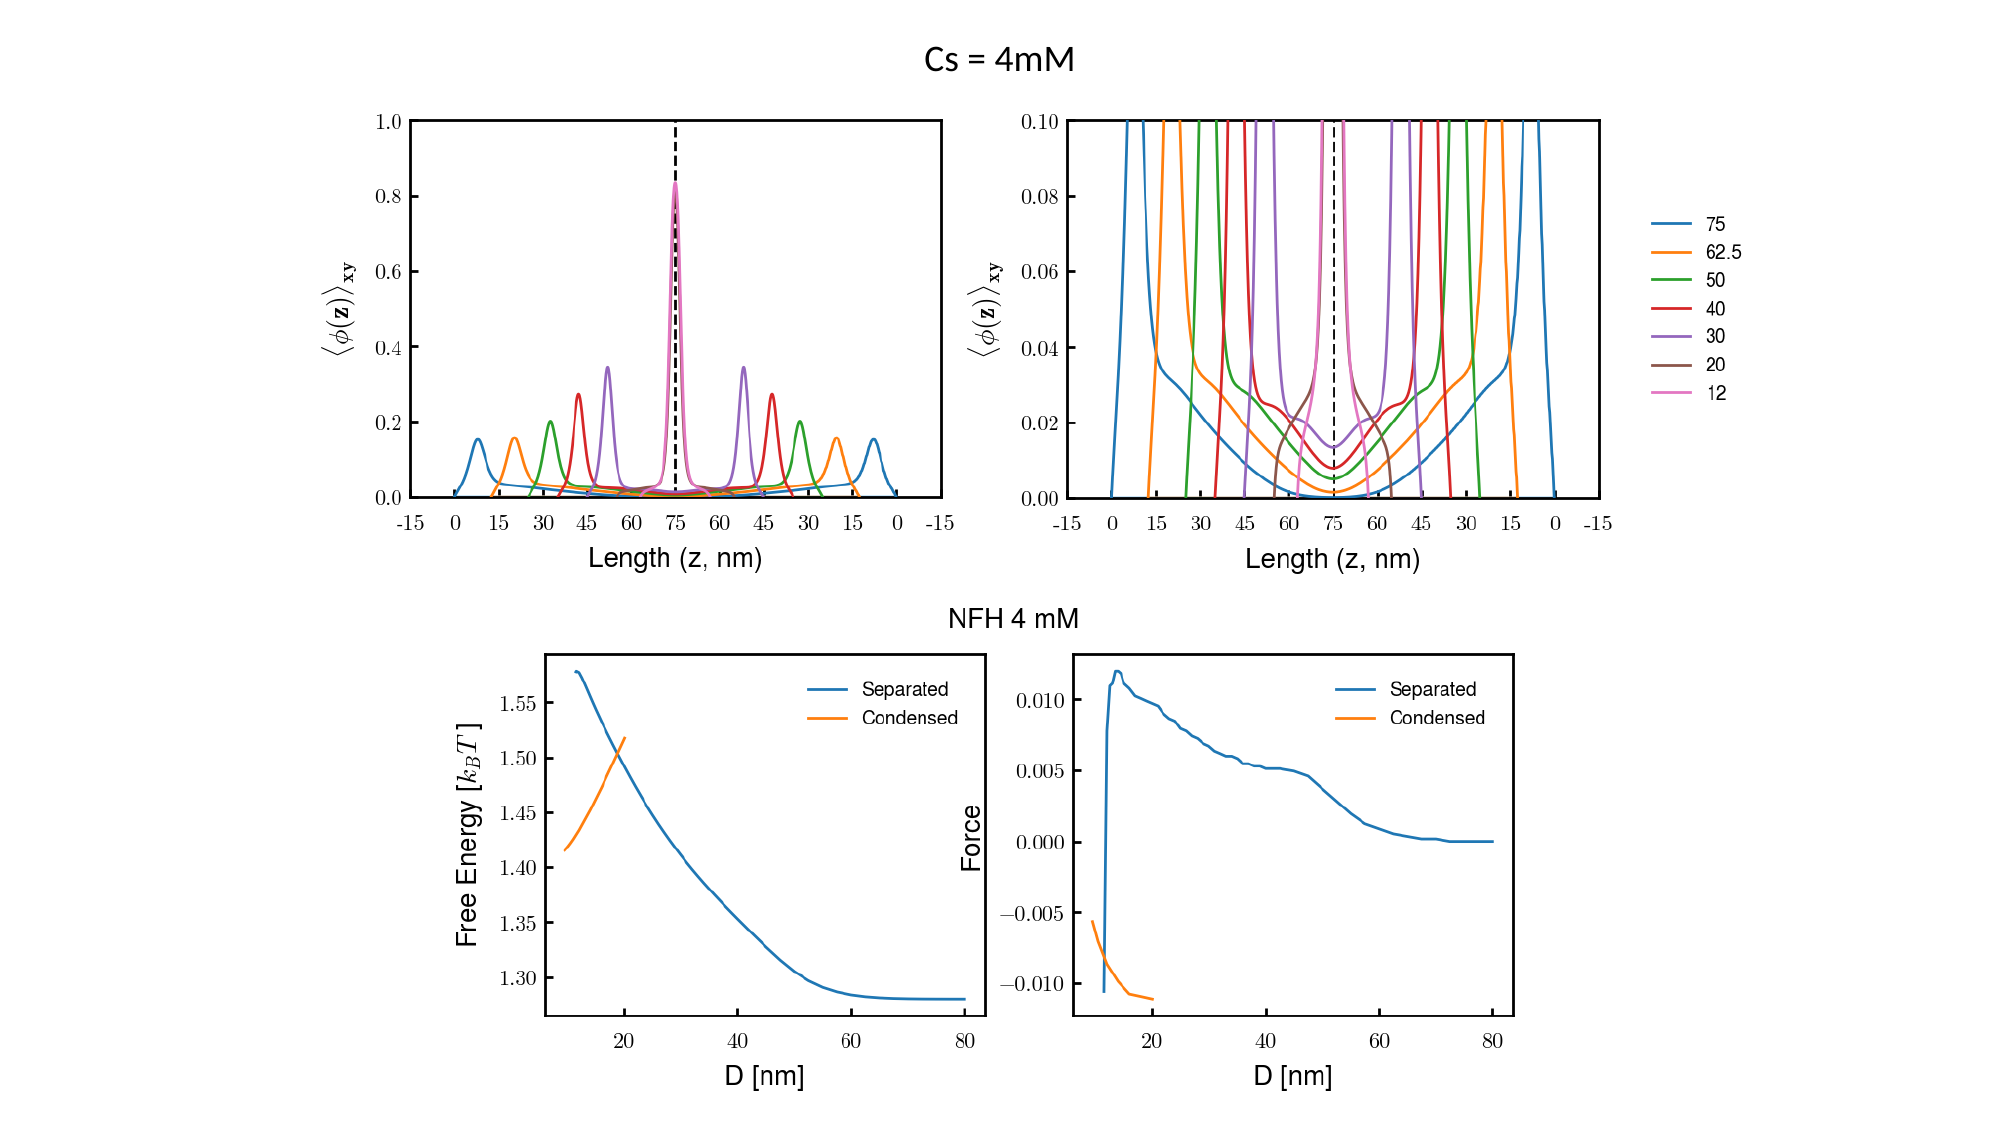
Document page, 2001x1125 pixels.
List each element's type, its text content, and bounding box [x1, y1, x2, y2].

picture [311, 103, 1759, 582]
picture [445, 598, 1521, 1099]
text_box Cs = 4mM [677, 26, 1323, 87]
